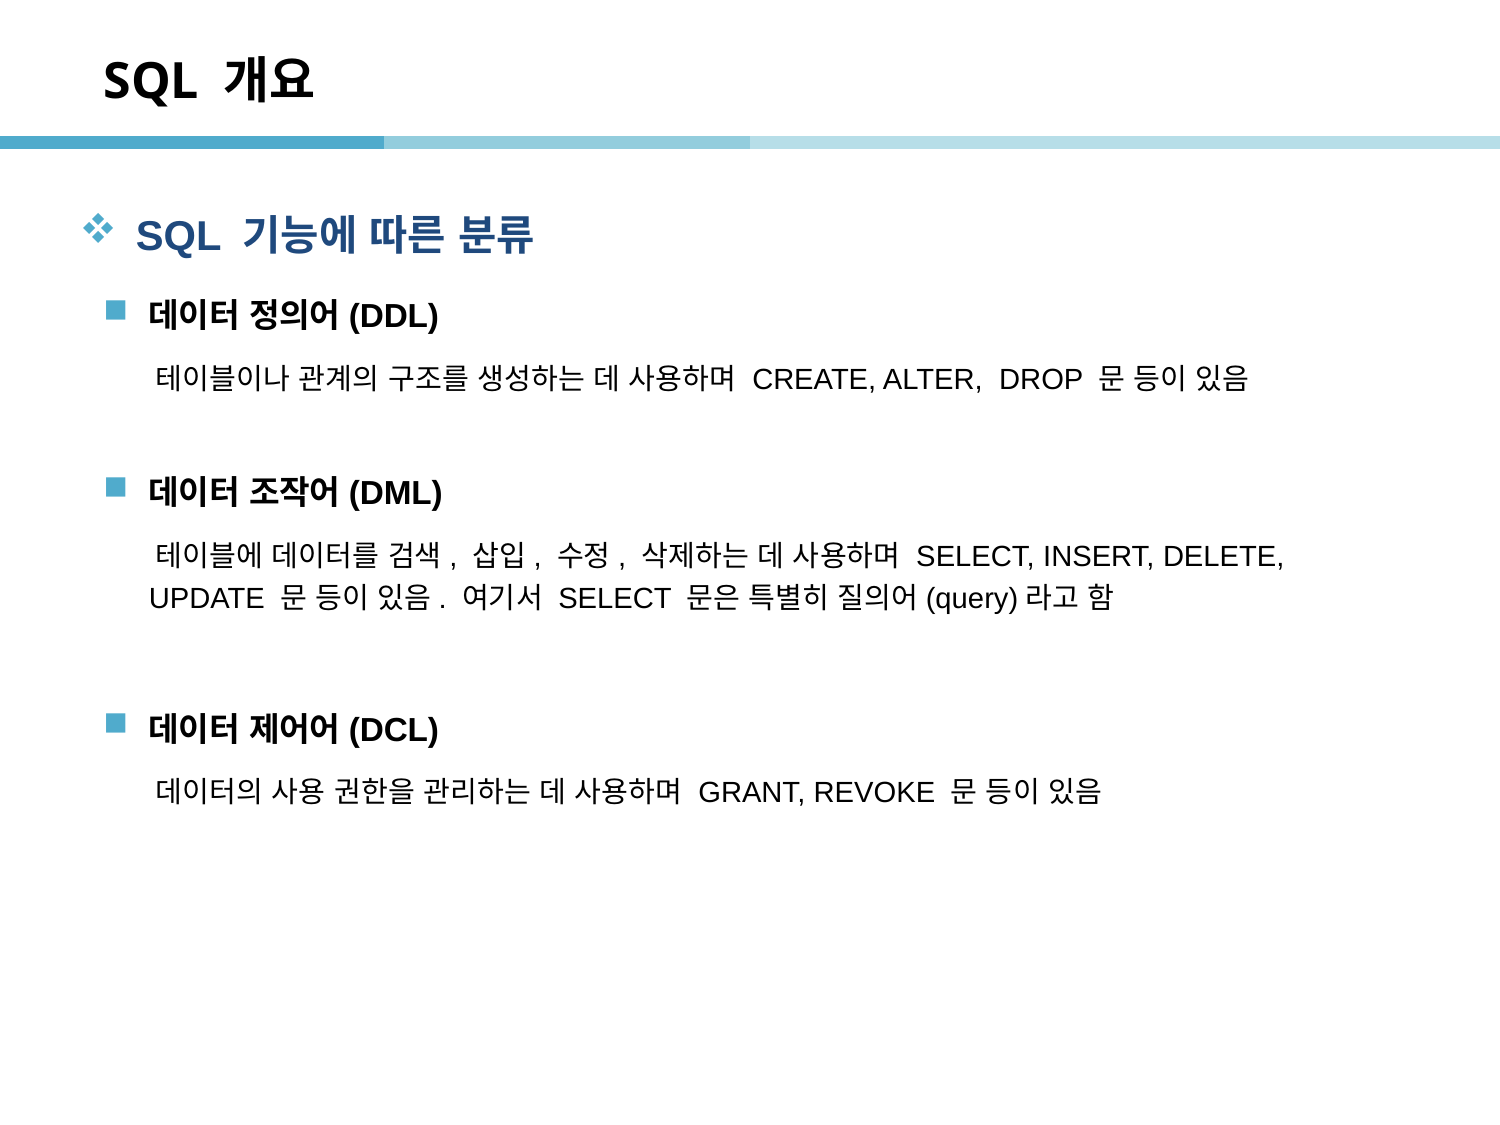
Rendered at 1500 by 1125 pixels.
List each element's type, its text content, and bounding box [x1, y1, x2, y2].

text_box 테이블에 데이터를 검색, 삽입, 수정, 삭제하는 데 사용하며 SELECT, INSERT, DELETE, UPDATE 문 등이 있음. 여기서 SELECT 문은 특별히 질의어(query)라고 함 [88, 522, 1424, 582]
text_box 데이터 정의어(DDL) [88, 278, 1424, 338]
title SQL 개요 [88, 32, 1330, 124]
text_box 테이블이나 관계의 구조를 생성하는 데 사용하며 CREATE, ALTER, DROP 문 등이 있음 [88, 345, 1424, 405]
text_box 데이터 조작어(DML) [88, 456, 1424, 515]
text_box 데이터 제어어(DCL) [88, 692, 1424, 751]
text_box SQL 기능에 따른 분류 [64, 177, 1388, 265]
text_box 데이터의 사용 권한을 관리하는 데 사용하며 GRANT, REVOKE 문 등이 있음 [88, 759, 1424, 818]
